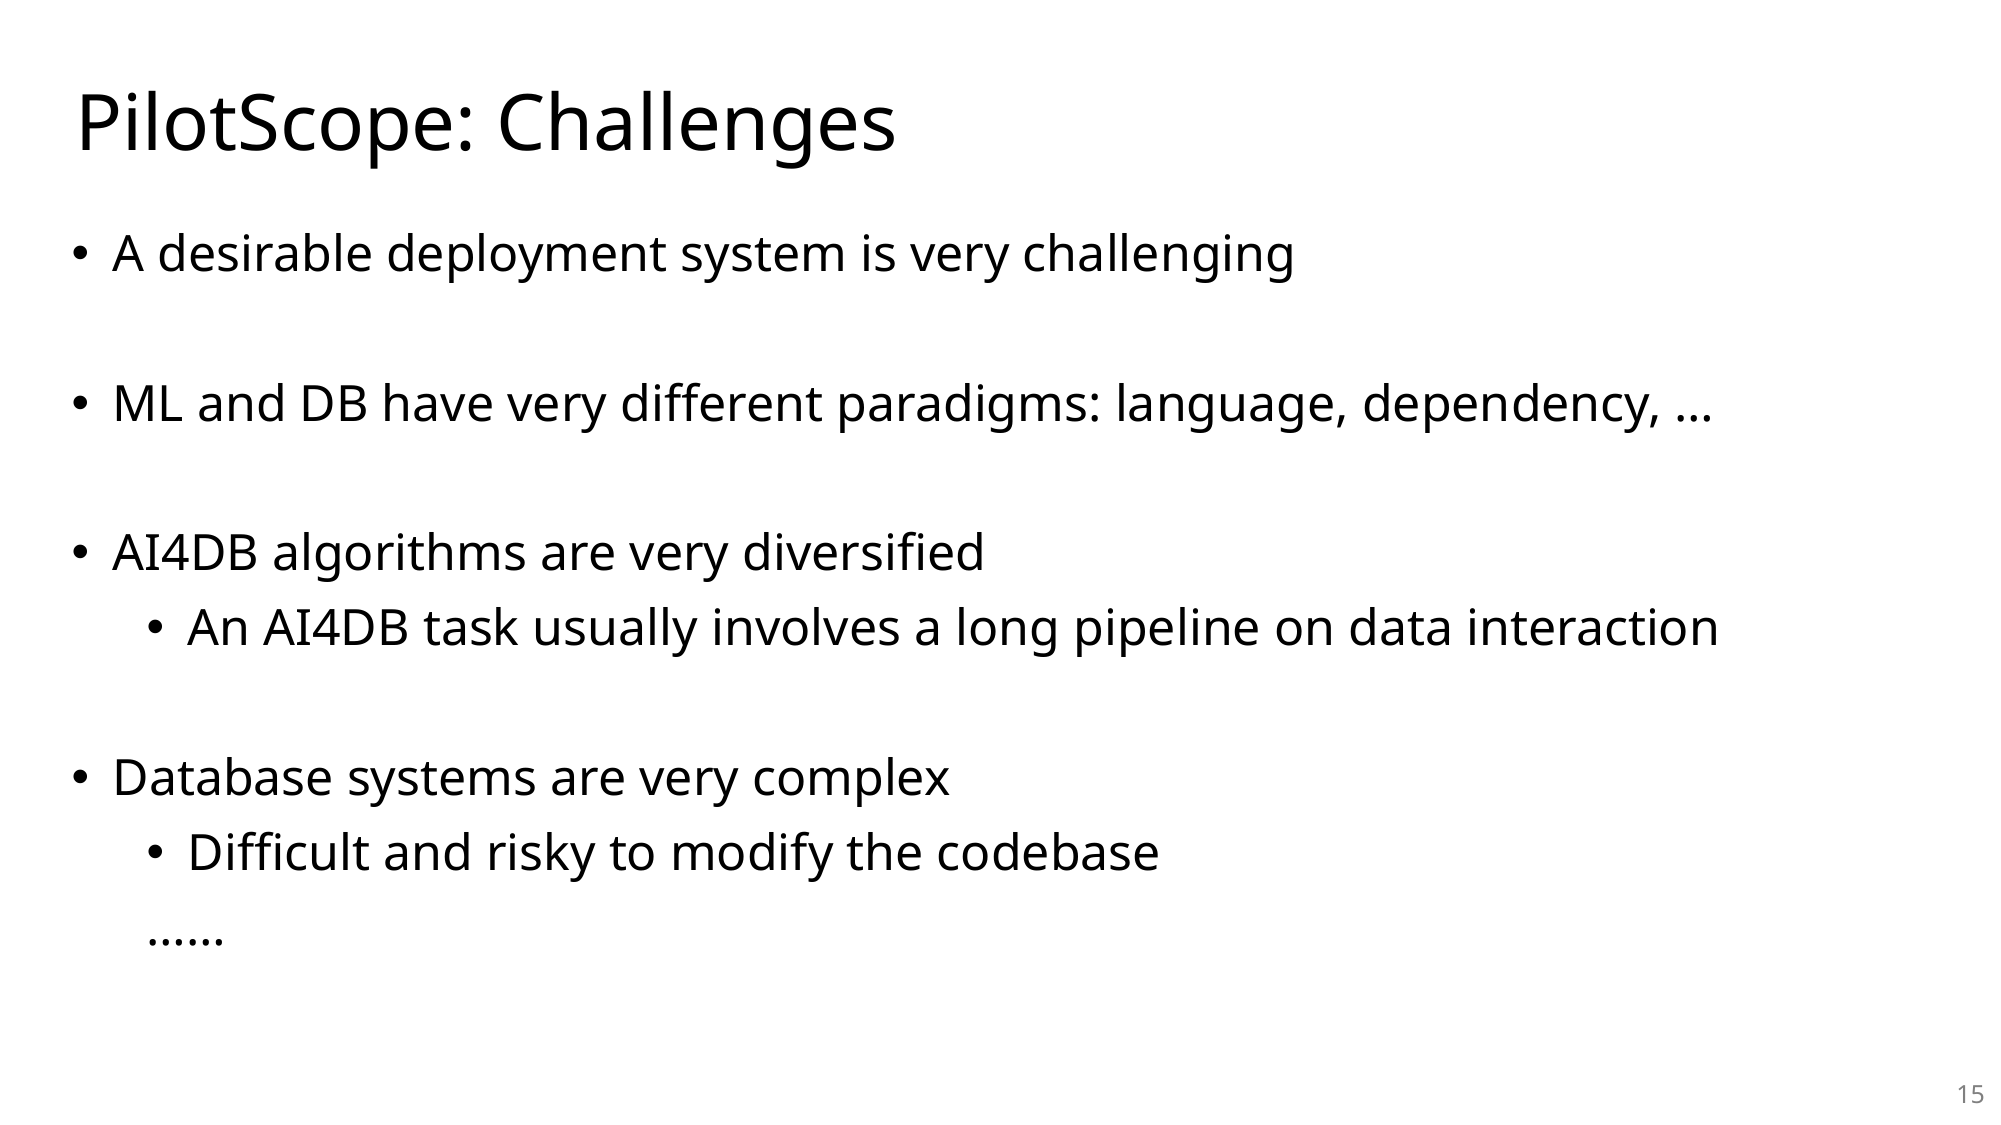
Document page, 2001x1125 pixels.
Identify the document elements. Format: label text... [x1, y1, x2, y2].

text_box PilotScope: Challenges [60, 16, 1786, 220]
slide_number 14 [1550, 1065, 2000, 1125]
text_box A desirable deployment system is very challenging ML and DB have very different paradigms: language, dependency, … AI4DB algorithms are very diversified An AI4DB task usually involves a long pipeline on data interaction Database systems are very complex Difficult and risky to modify the codebase …… [47, 220, 1918, 1061]
